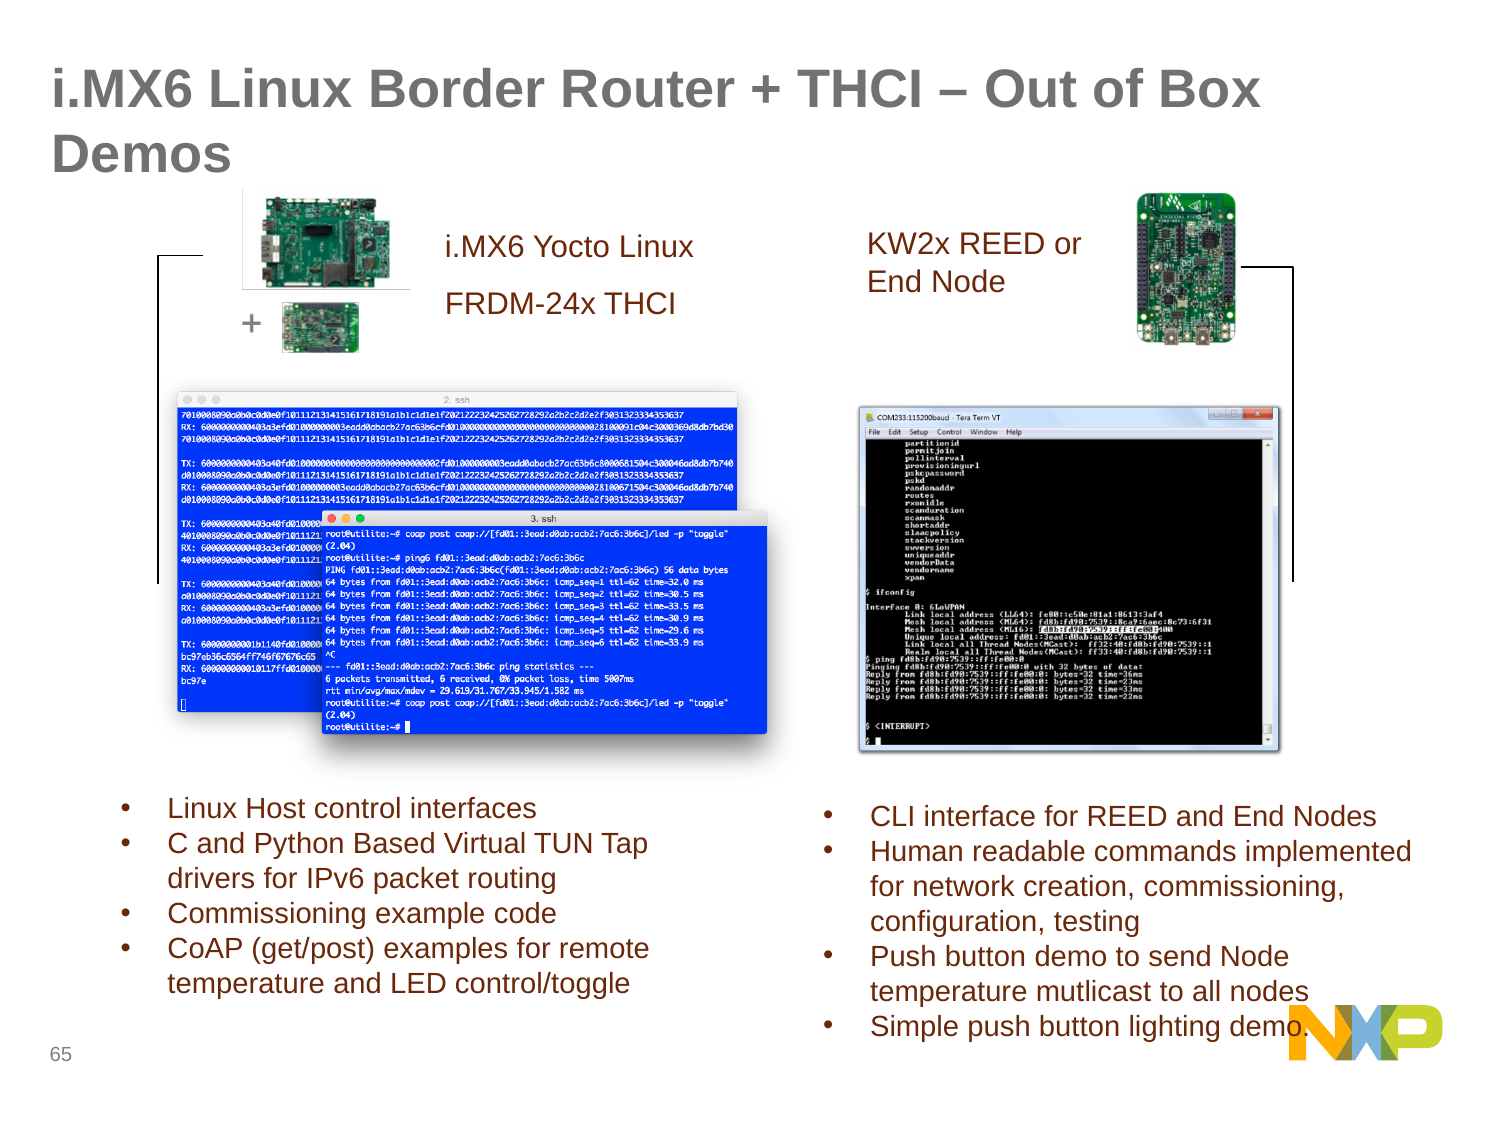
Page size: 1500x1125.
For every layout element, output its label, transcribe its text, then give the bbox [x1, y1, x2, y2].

text_box i.MX6 Yocto Linux FRDM-24x THCI [429, 218, 678, 369]
text_box Linux Host control interfaces C and Python Based Virtual TUN Tap drivers for IPv6 packet routing Commissioning example code CoAP (get/post) examples for remote temperature and LED control/toggle [105, 782, 755, 933]
text_box CLI interface for REED and End Nodes Human readable commands implemented for network creation, commissioning, configuration, testing Push button demo to send Node temperature mutlicast to all nodes Simple push button lighting demo. [808, 789, 1457, 940]
picture [157, 377, 809, 790]
picture [1105, 187, 1268, 348]
picture [217, 189, 410, 370]
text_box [1239, 266, 1293, 582]
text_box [157, 255, 204, 585]
title i.MX6 Linux Border Router + THCI – Out of Box Demos [36, 45, 1472, 154]
picture [851, 399, 1294, 764]
text_box KW2x REED or End Node [851, 216, 1100, 367]
text_box [136, 933, 287, 969]
